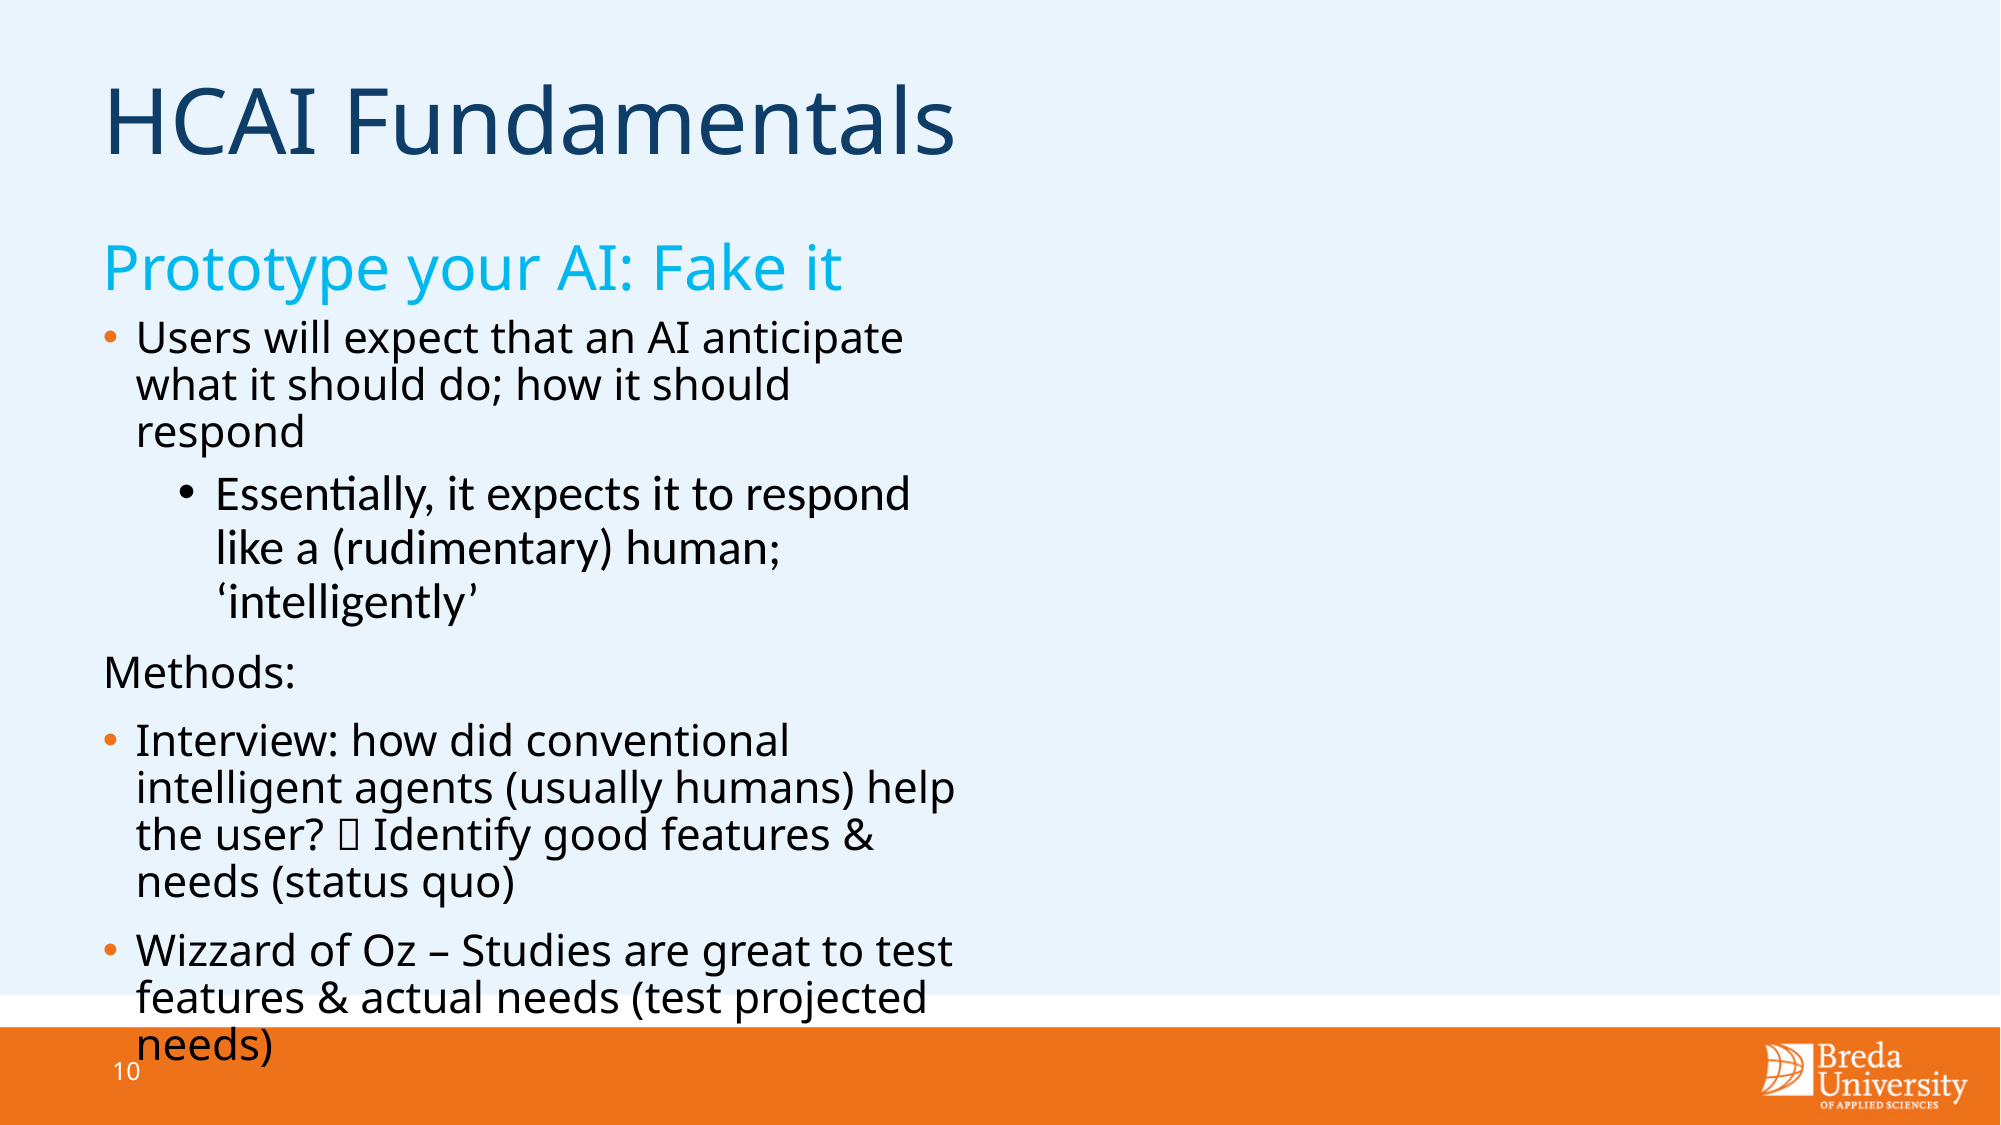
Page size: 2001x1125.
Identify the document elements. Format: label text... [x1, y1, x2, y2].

picture [0, 0, 2001, 1125]
slide_number 10 [97, 1076, 198, 1103]
title HCAI Fundamentals [88, 67, 1917, 210]
list Prototype your AI: Fake it [88, 229, 1917, 307]
list Users will expect that an AI anticipate what it should do; how it should respond Essentially, it expects it to respond like a (rudimentary) human; ‘intelligently’ Methods: Interview: how did conventional intelligent agents (usually humans) help the user?  Identify good features & needs (status quo) Wizzard of Oz – Studies are great to test features & actual needs (test projected needs) [88, 308, 973, 1076]
